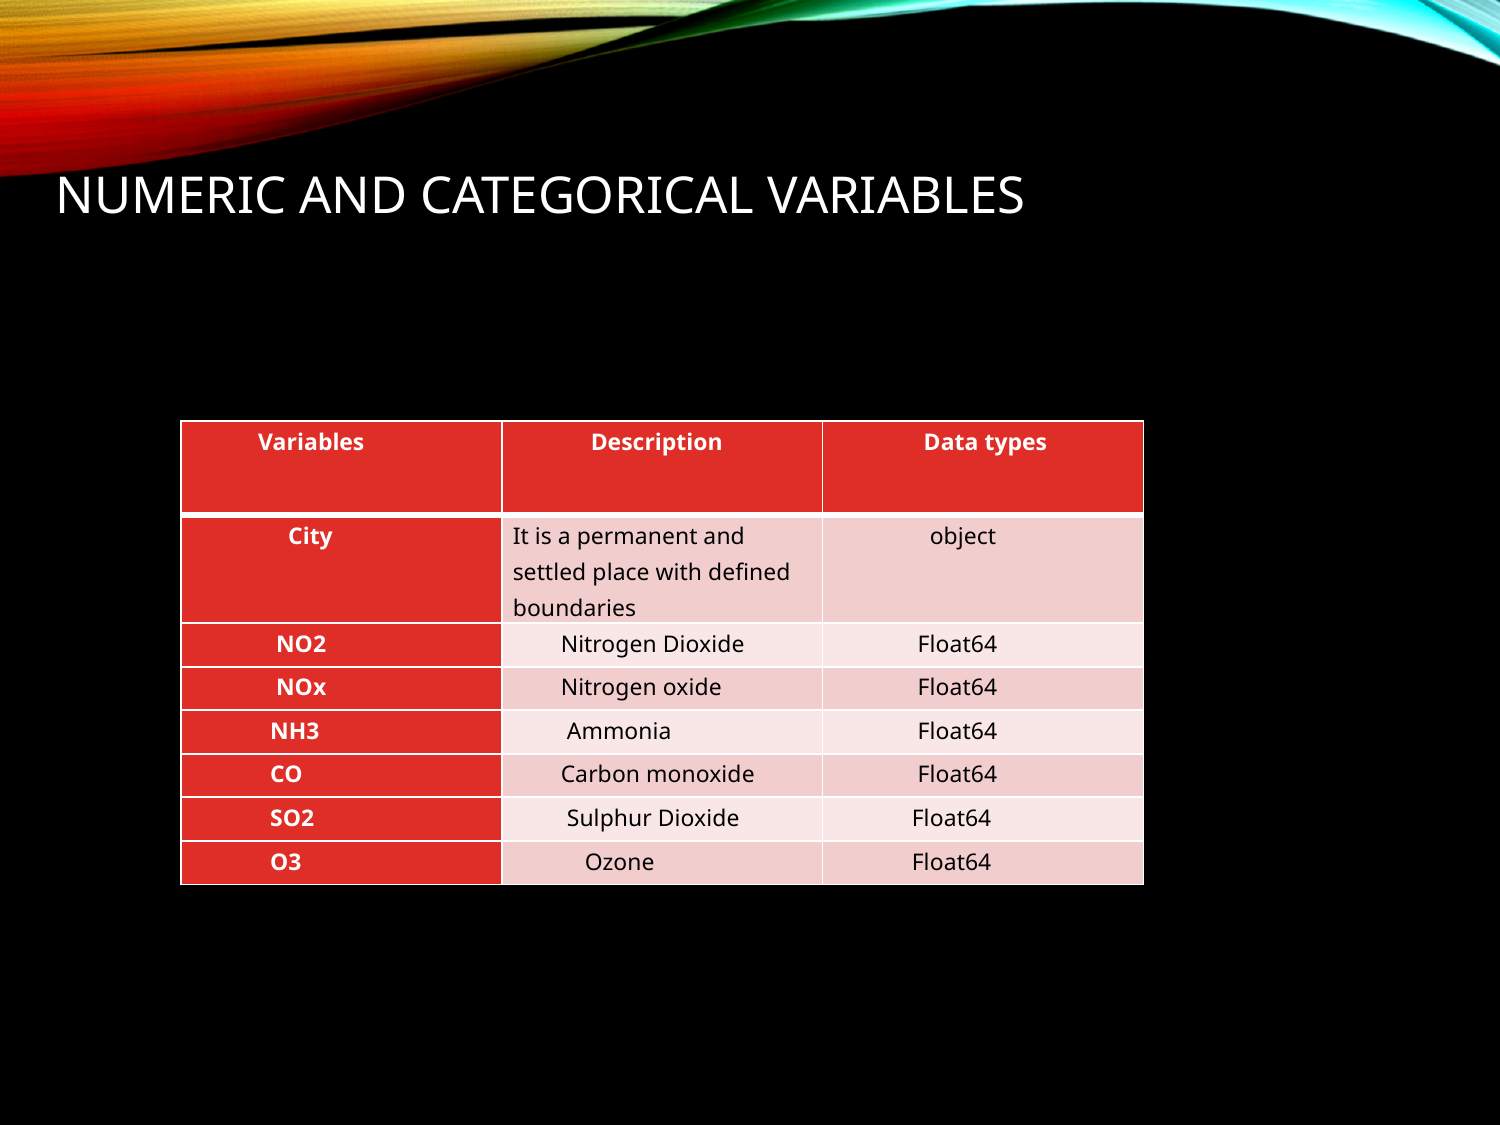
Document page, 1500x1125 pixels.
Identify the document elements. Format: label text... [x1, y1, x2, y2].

table_header Data types [823, 422, 1143, 512]
table_cell O3 [182, 842, 501, 884]
table_cell Float64 [823, 755, 1143, 796]
table_cell Float64 [823, 798, 1143, 840]
title Numeric and categorical variables [0, 138, 1041, 256]
table_cell SO2 [182, 798, 501, 840]
table_cell Sulphur Dioxide [503, 798, 822, 840]
table_header Description [503, 422, 822, 512]
table_cell Float64 [823, 668, 1143, 709]
table_cell CO [182, 755, 501, 796]
table_cell Ozone [503, 842, 822, 884]
table_cell Carbon monoxide [503, 755, 822, 796]
table_cell Nitrogen Dioxide [503, 624, 822, 666]
table_cell NOx [182, 668, 501, 709]
picture [0, 0, 1500, 178]
table_cell Float64 [823, 624, 1143, 666]
table_cell Ammonia [503, 711, 822, 753]
table_cell Float64 [823, 842, 1143, 884]
table_cell Float64 [823, 711, 1143, 753]
table_cell NH3 [182, 711, 501, 753]
table_header Variables [182, 422, 501, 512]
table_cell It is a permanent and settled place with defined boundaries [503, 518, 822, 622]
table_cell NO2 [182, 624, 501, 666]
table_cell object [823, 518, 1143, 622]
table_cell Nitrogen oxide [503, 668, 822, 709]
table_cell City [182, 518, 501, 622]
